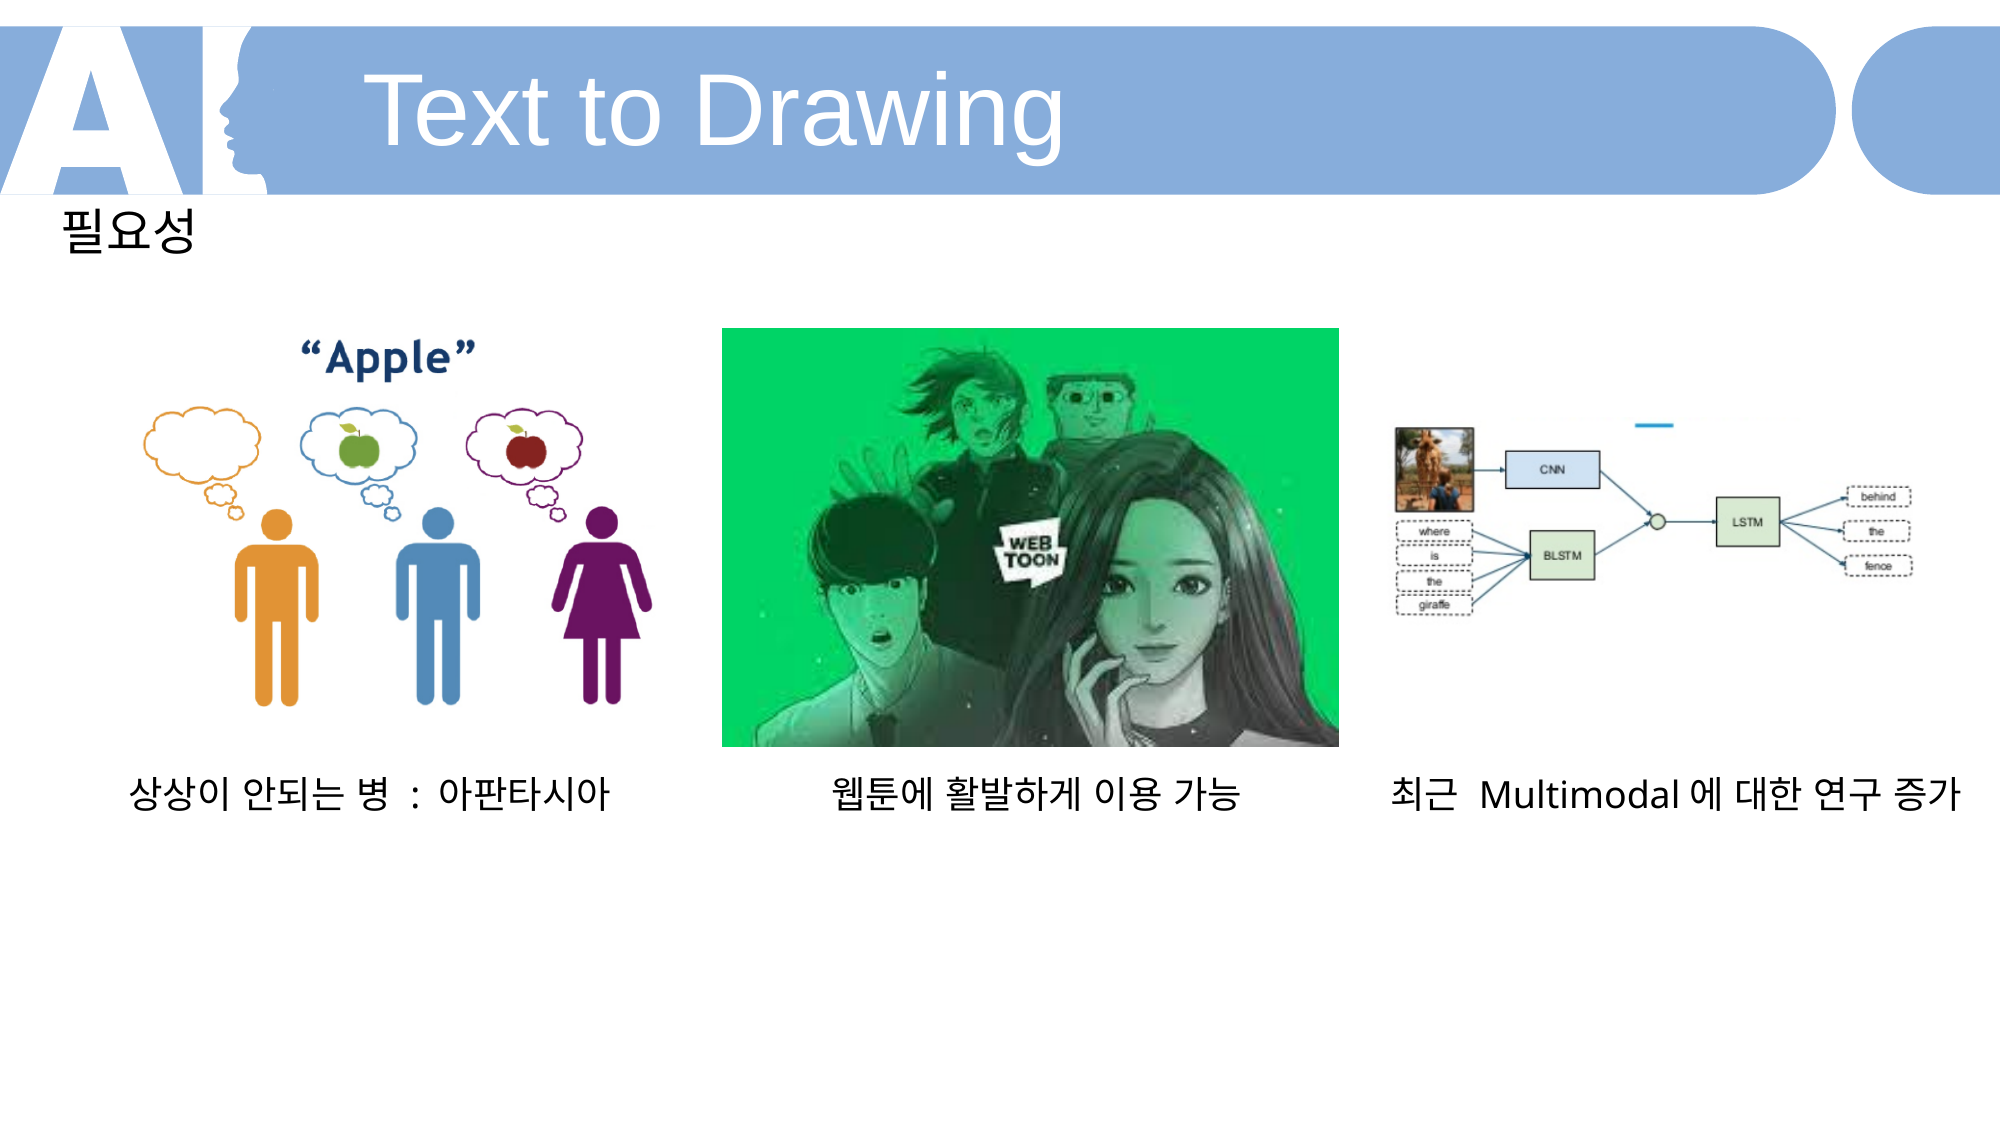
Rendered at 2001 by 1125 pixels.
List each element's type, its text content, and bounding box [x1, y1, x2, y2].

text_box 상상이 안되는 병 : 아판타시아 [113, 763, 627, 824]
text_box 최근 Multimodal에 대한 연구 증가 [1375, 763, 1978, 824]
list Text to Drawing [347, 55, 1952, 175]
text_box 웹툰에 활발하게 이용 가능 [816, 763, 1258, 824]
text_box 필요성 [45, 193, 214, 268]
picture [1355, 417, 1969, 632]
picture [722, 328, 1339, 747]
picture [121, 328, 661, 721]
